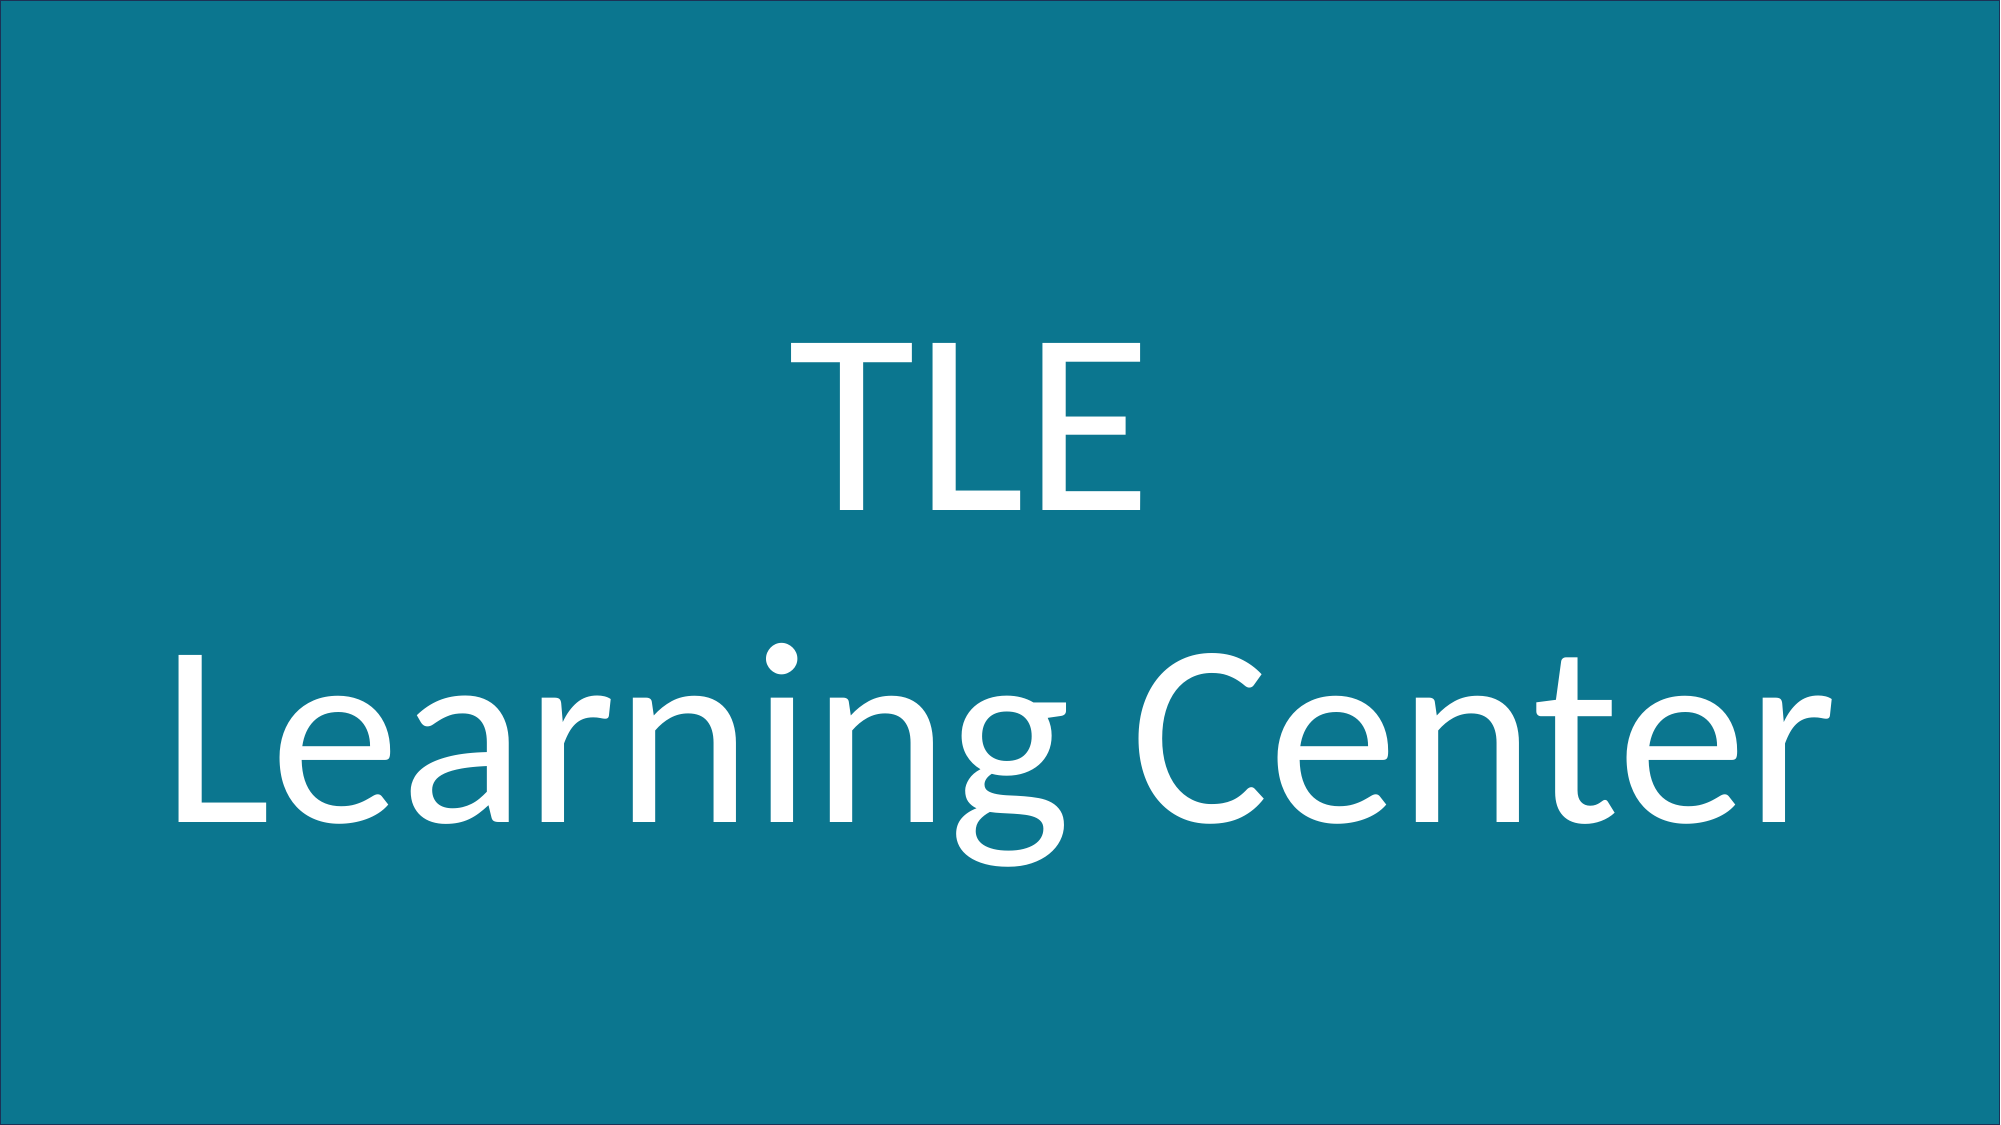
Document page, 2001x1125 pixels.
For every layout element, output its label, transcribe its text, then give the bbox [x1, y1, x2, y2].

text_box TLE Learning Center [0, 0, 2000, 1125]
